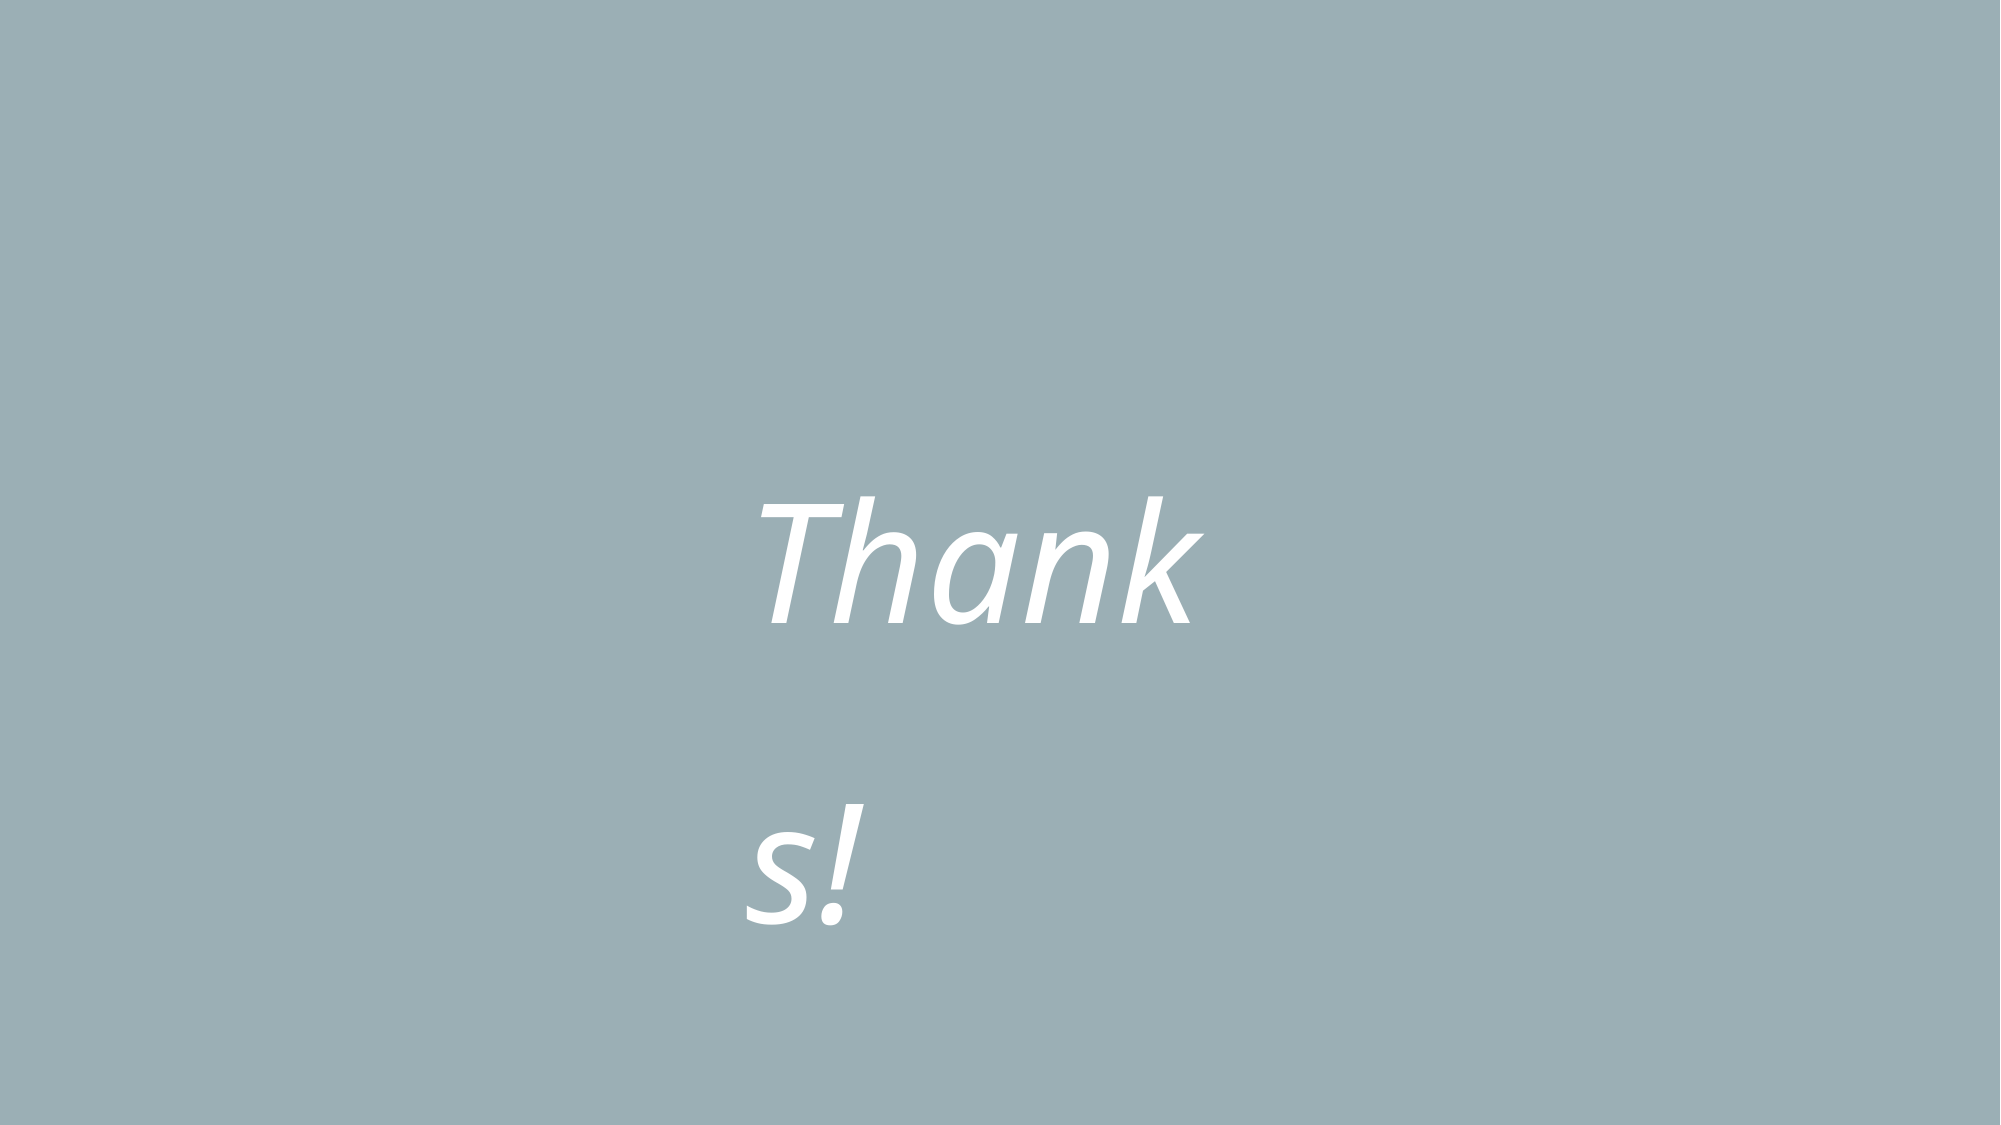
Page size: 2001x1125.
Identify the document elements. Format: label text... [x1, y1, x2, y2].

text_box Thanks! [731, 349, 1269, 965]
